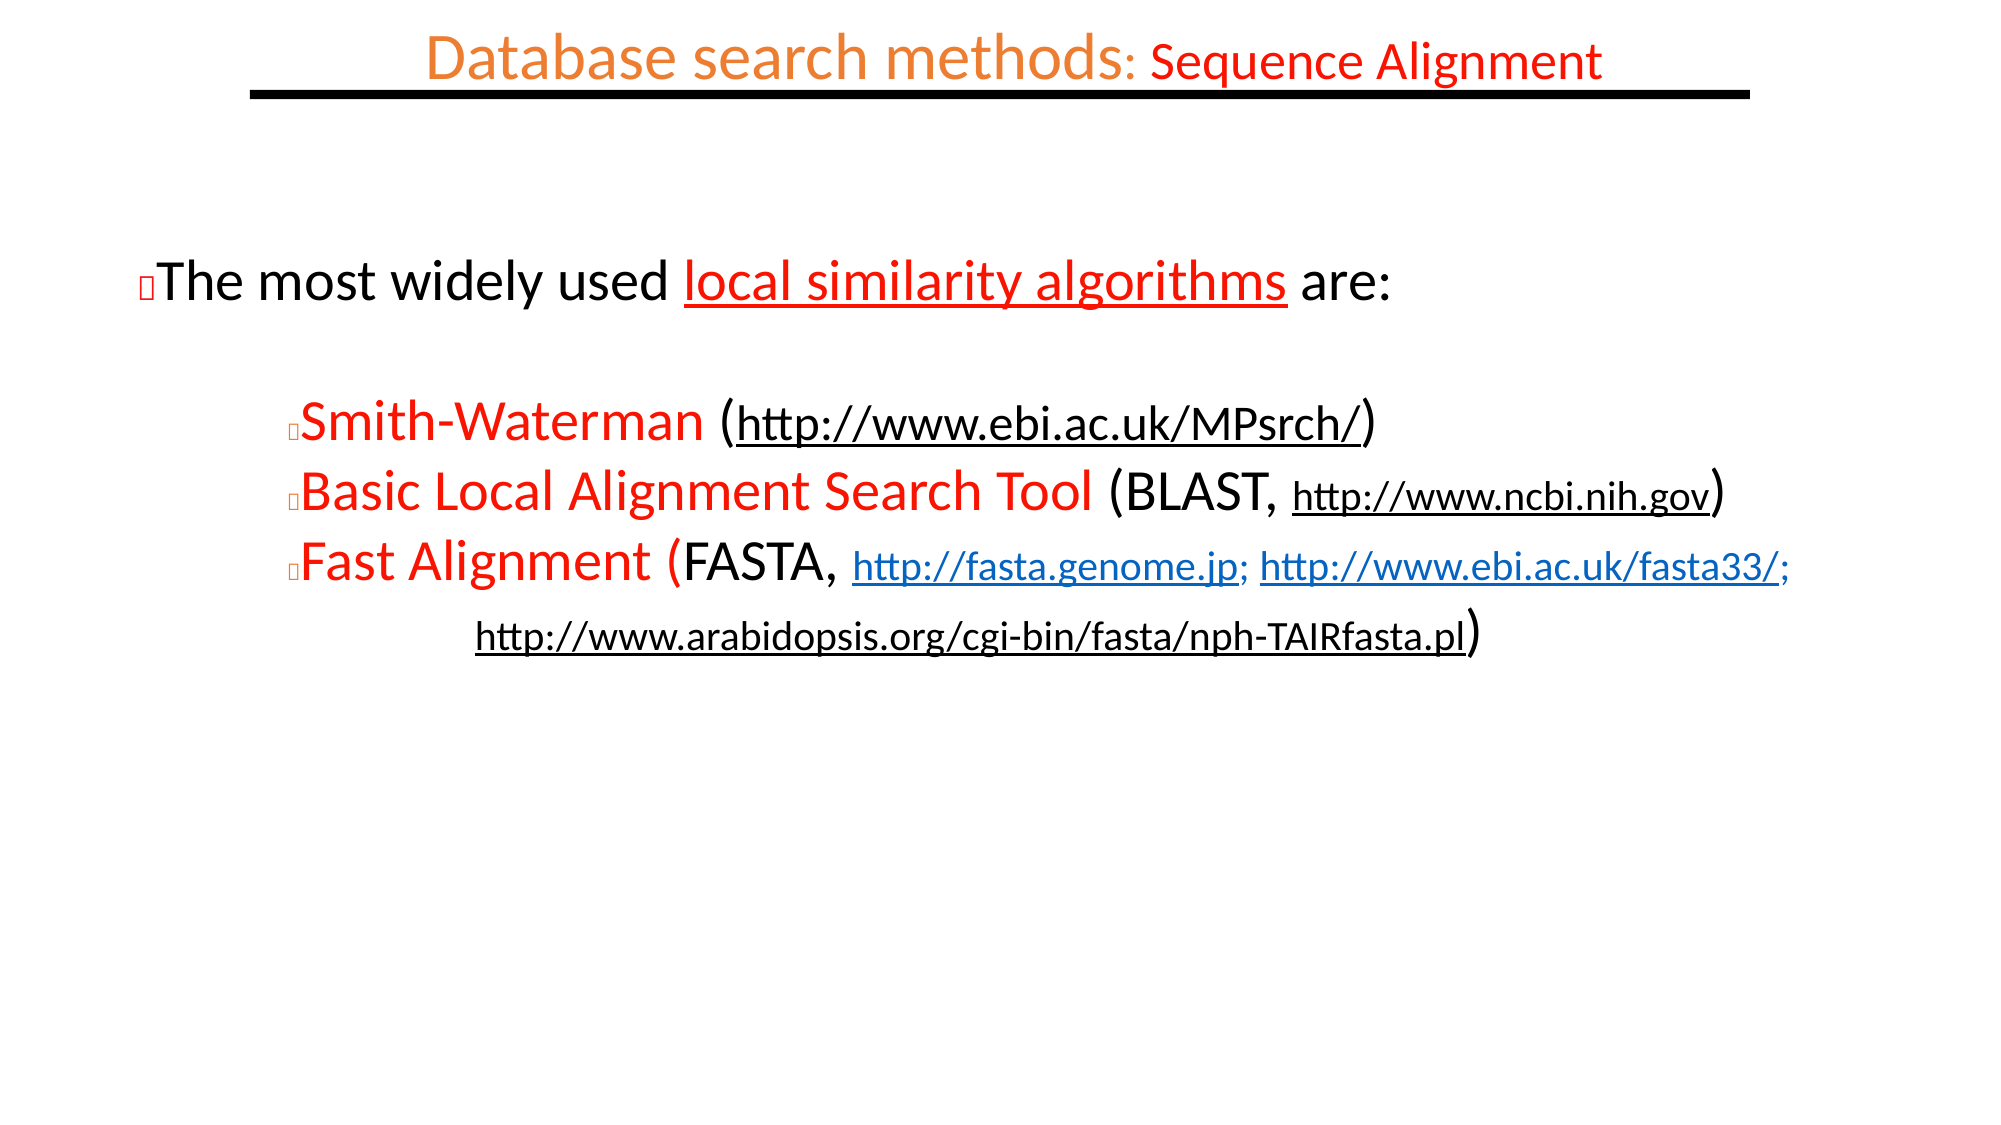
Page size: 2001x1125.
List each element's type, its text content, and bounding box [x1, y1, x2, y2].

text_box The most widely used local similarity algorithms are: Smith-Waterman (http://www.ebi.ac.uk/MPsrch/) Basic Local Alignment Search Tool (BLAST, http://www.ncbi.nih.gov) Fast Alignment (FASTA, http://fasta.genome.jp; http://www.ebi.ac.uk/fasta33/; http://www.arabidopsis.org/cgi-bin/fasta/nph-TAIRfasta.pl) [122, 234, 1815, 670]
text_box Database search methods: Sequence Alignment [398, 5, 1620, 94]
text_box Database search methods: Sequence Alignment [398, 95, 1620, 101]
